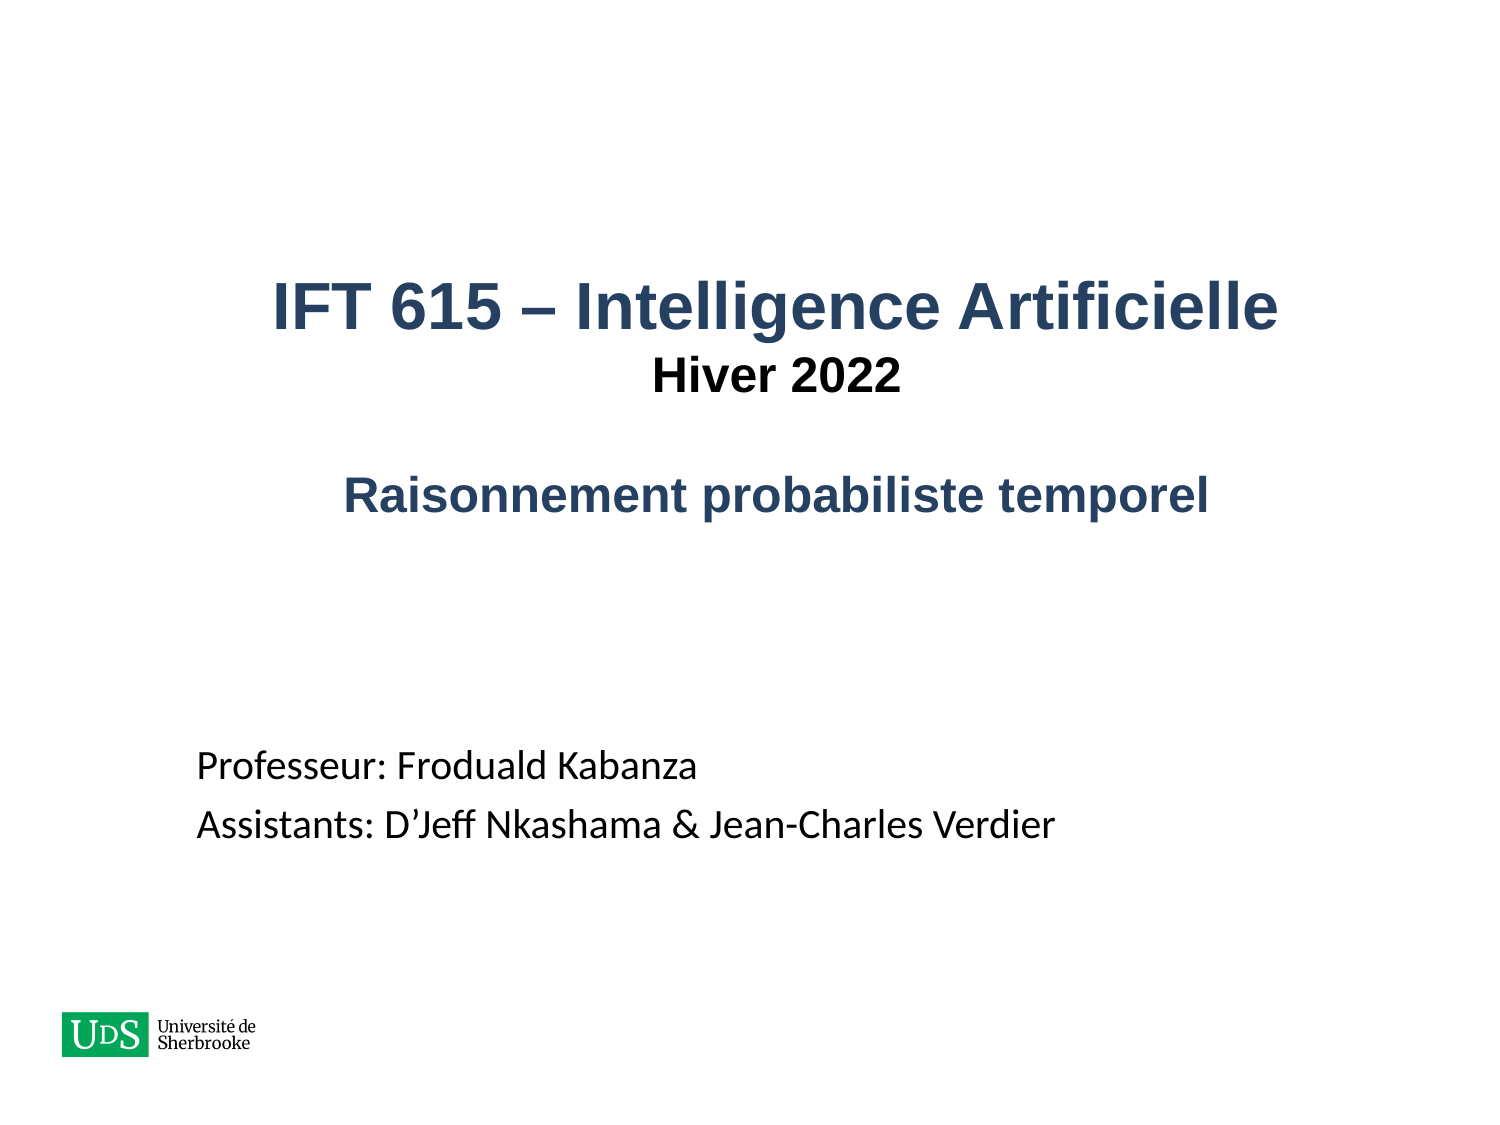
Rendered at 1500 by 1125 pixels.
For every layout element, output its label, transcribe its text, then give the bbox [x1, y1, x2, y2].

title IFT 615 – Intelligence Artificielle Hiver 2022 Raisonnement probabiliste temporel [134, 210, 1420, 696]
picture [44, 994, 273, 1075]
subtitle Professeur: Froduald Kabanza Assistants: D’Jeff Nkashama & Jean-Charles Verdier [181, 730, 1420, 915]
